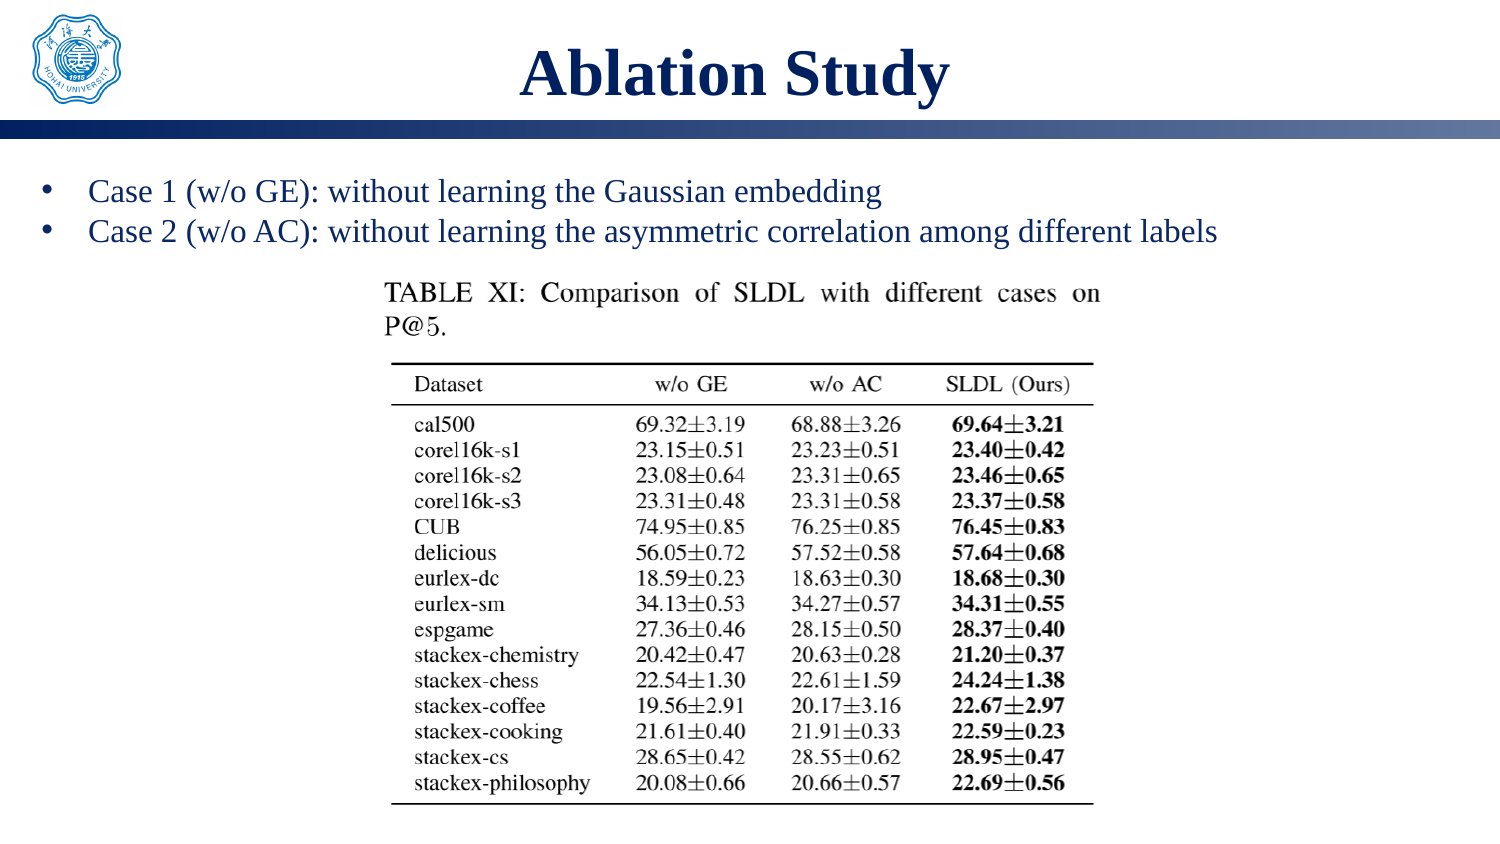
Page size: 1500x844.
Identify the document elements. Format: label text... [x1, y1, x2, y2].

picture [361, 262, 1109, 819]
text_box Case 1 (w/o GE): without learning the Gaussian embedding Case 2 (w/o AC): without learning the asymmetric correlation among different labels [26, 161, 1444, 257]
title Ablation Study [0, 1, 1471, 117]
